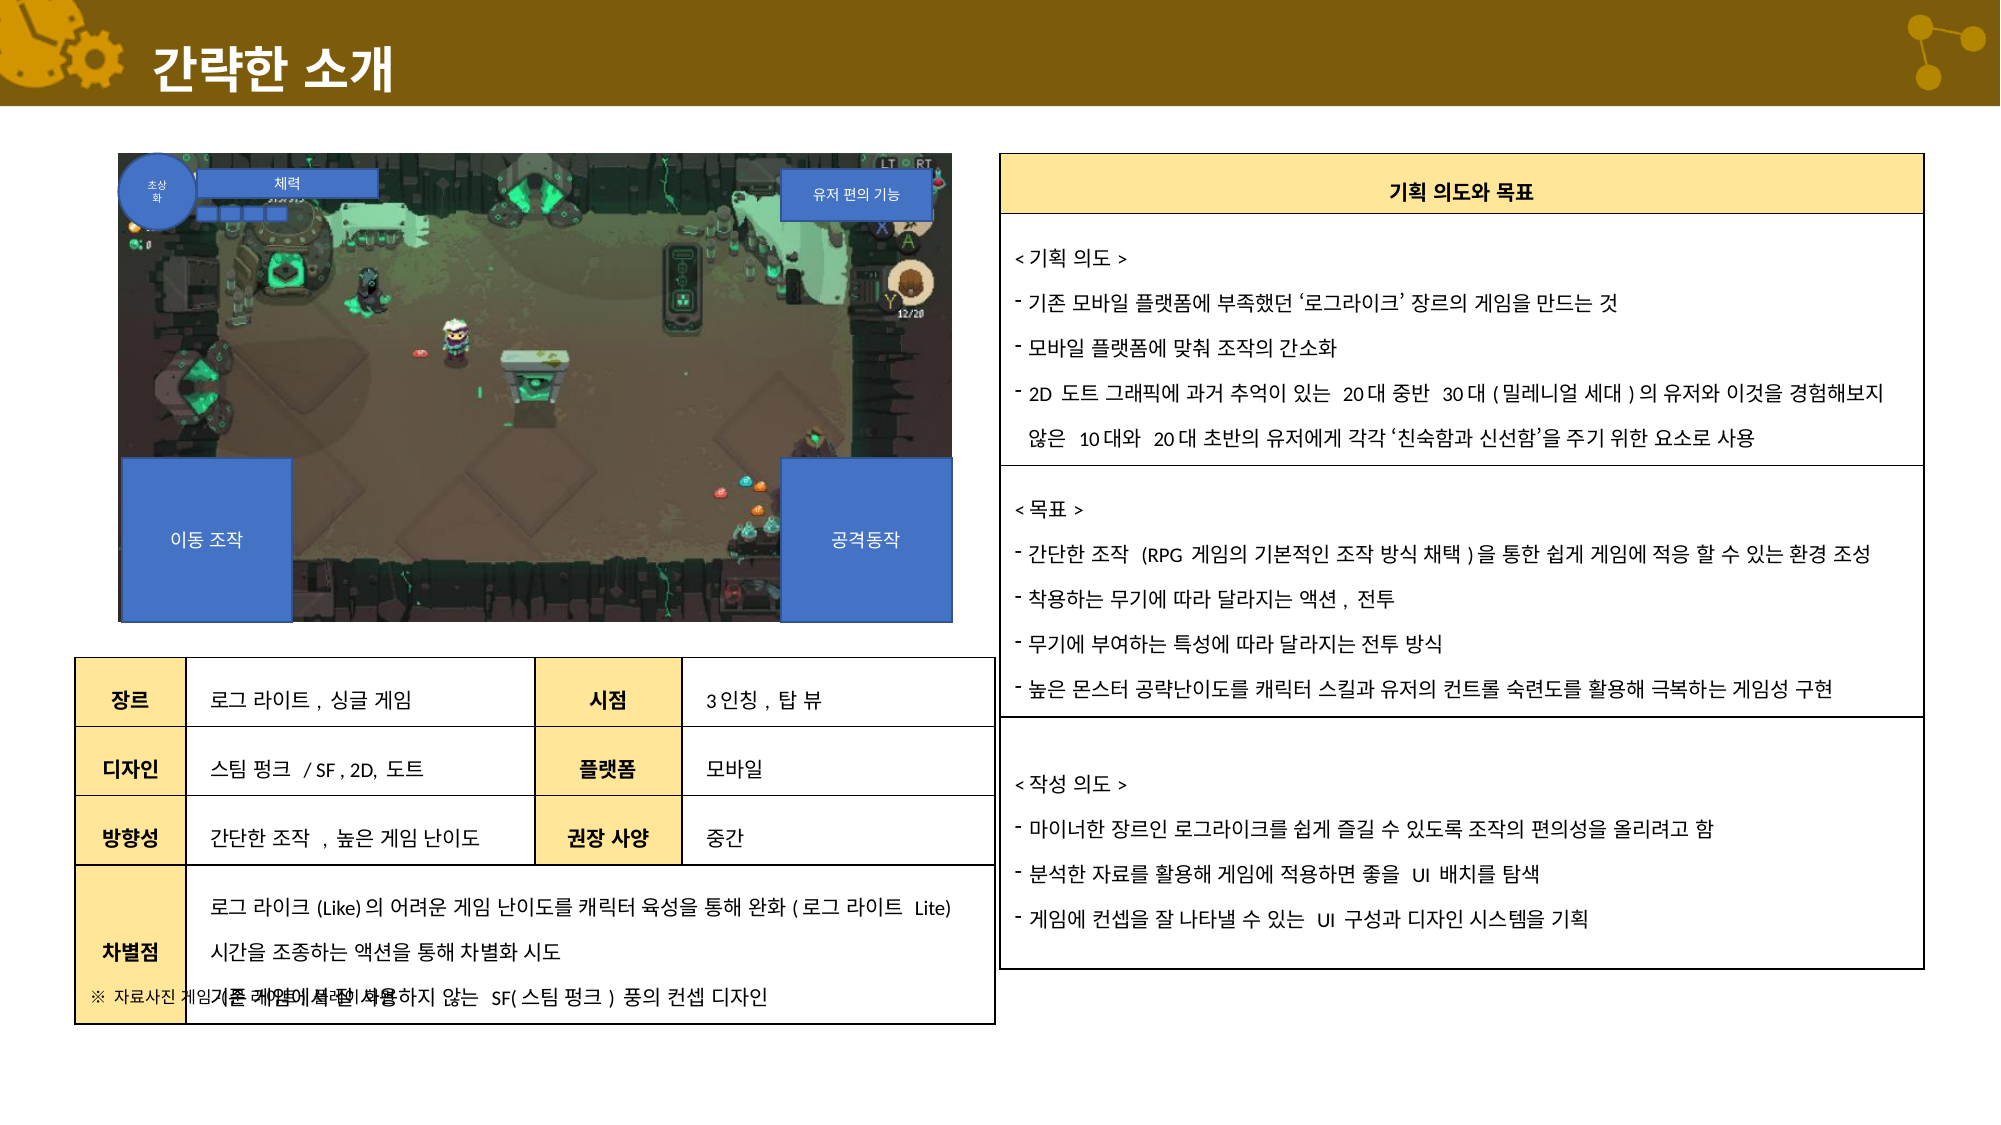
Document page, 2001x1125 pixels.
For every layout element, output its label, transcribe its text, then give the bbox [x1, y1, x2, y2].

table_cell 차별점 [76, 866, 185, 979]
table_header 시점 [536, 658, 681, 726]
table_cell 모바일 [683, 727, 994, 795]
table_header 3인칭, 탑 뷰 [683, 658, 994, 726]
table_cell <작성 의도> 마이너한 장르인 로그라이크를 쉽게 즐길 수 있도록 조작의 편의성을 올리려고 함 분석한 자료를 활용해 게임에 적용하면 좋을 UI 배치를 탐색 게임에 컨셉을 잘 나타낼 수 있는 UI 구성과 디자인 시스템을 기획 [1001, 718, 1923, 968]
text_box 간략한 소개 [137, 14, 1863, 93]
table_cell 스팀 펑크 / SF , 2D, 도트 [187, 727, 534, 795]
table_cell 플랫폼 [536, 727, 681, 795]
text_box ※ 자료사진 게임-(문 라이트) 플레이 화면 [75, 979, 696, 1015]
table_cell <목표> 간단한 조작 (RPG 게임의 기본적인 조작 방식 채택)을 통한 쉽게 게임에 적응 할 수 있는 환경 조성 착용하는 무기에 따라 달라지는 액션, 전투 무기에 부여하는 특성에 따라 달라지는 전투 방식 높은 몬스터 공략난이도를 캐릭터 스킬과 유저의 컨트롤 숙련도를 활용해 극복하는 게임성 구현 [1001, 466, 1923, 716]
table_cell <기획 의도> 기존 모바일 플랫폼에 부족했던 ‘로그라이크’ 장르의 게임을 만드는 것 모바일 플랫폼에 맞춰 조작의 간소화 2D 도트 그래픽에 과거 추억이 있는 20대 중반 30대(밀레니얼 세대)의 유저와 이것을 경험해보지 않은 10대와 20대 초반의 유저에게 각각 ‘친숙함과 신선함’을 주기 위한 요소로 사용 [1001, 214, 1923, 465]
table_cell 방향성 [76, 796, 185, 864]
table_cell 차별점 [76, 1015, 185, 1023]
table_cell 권장 사양 [536, 796, 681, 864]
table_header 장르 [76, 658, 185, 726]
table_header 기획 의도와 목표 [1001, 154, 1923, 213]
table_cell 간단한 조작 , 높은 게임 난이도 [187, 796, 534, 864]
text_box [118, 153, 952, 623]
picture [0, 0, 129, 96]
table_cell 로그 라이크(Like)의 어려운 게임 난이도를 캐릭터 육성을 통해 완화(로그 라이트 Lite) 시간을 조종하는 액션을 통해 차별화 시도 기존 게임에서 잘 사용하지 않는 SF(스팀 펑크) 풍의 컨셉 디자인 [187, 866, 994, 1023]
table_header 로그 라이트, 싱글 게임 [187, 658, 534, 726]
table_cell 중간 [683, 796, 994, 864]
table_cell 디자인 [76, 727, 185, 795]
